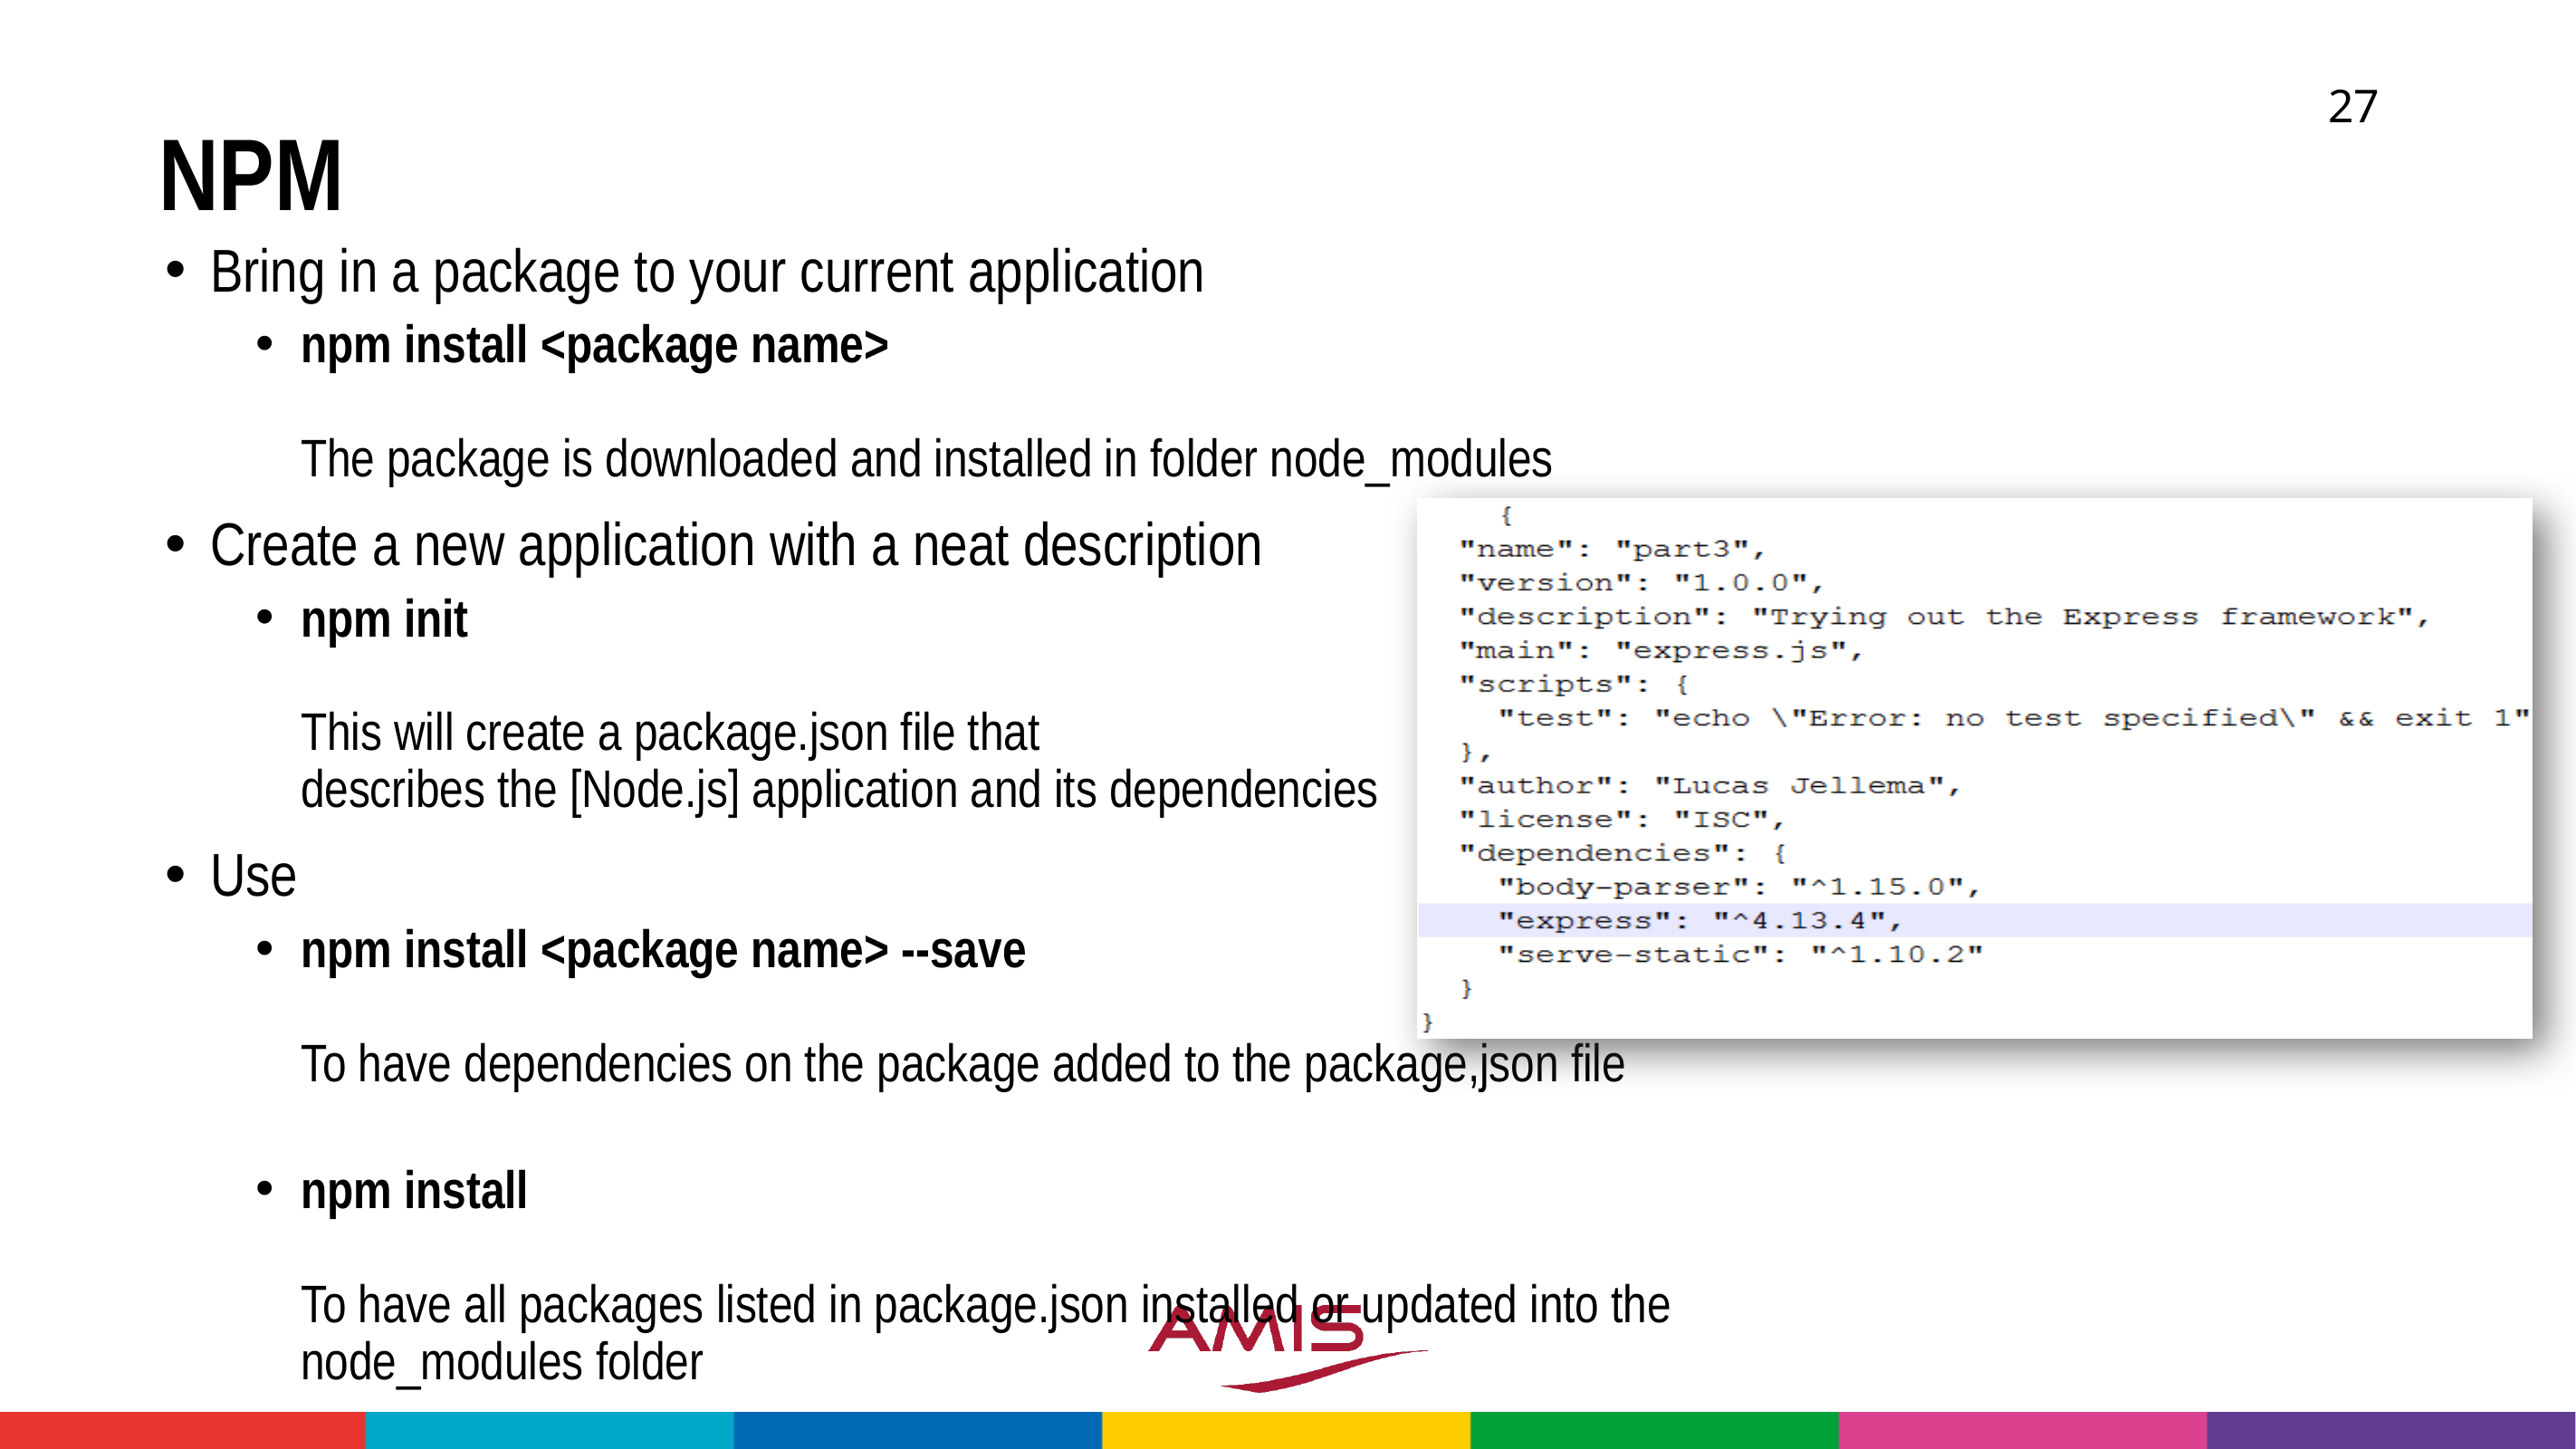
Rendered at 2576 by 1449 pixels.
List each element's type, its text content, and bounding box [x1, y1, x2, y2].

picture [1416, 498, 2533, 1039]
picture [0, 1412, 733, 1449]
slide_number 27 [2314, 70, 2576, 178]
picture [735, 1412, 2576, 1449]
text_box [1409, 516, 1926, 1073]
list Bring in a package to your current application npm install <package name> The package is downloaded and installed in folder node_modules Create a new application with a neat description npm init This will create a package.json file that describes the [Node.js] application and its dependencies Use npm install <package name> --save To have dependencies on the package added to the package,json file npm install To have all packages listed in package.json installed or updated into the node_modules folder [151, 233, 1926, 1084]
picture [1148, 1305, 1428, 1393]
title npm [145, 125, 2059, 326]
text_box [1433, 490, 1926, 498]
